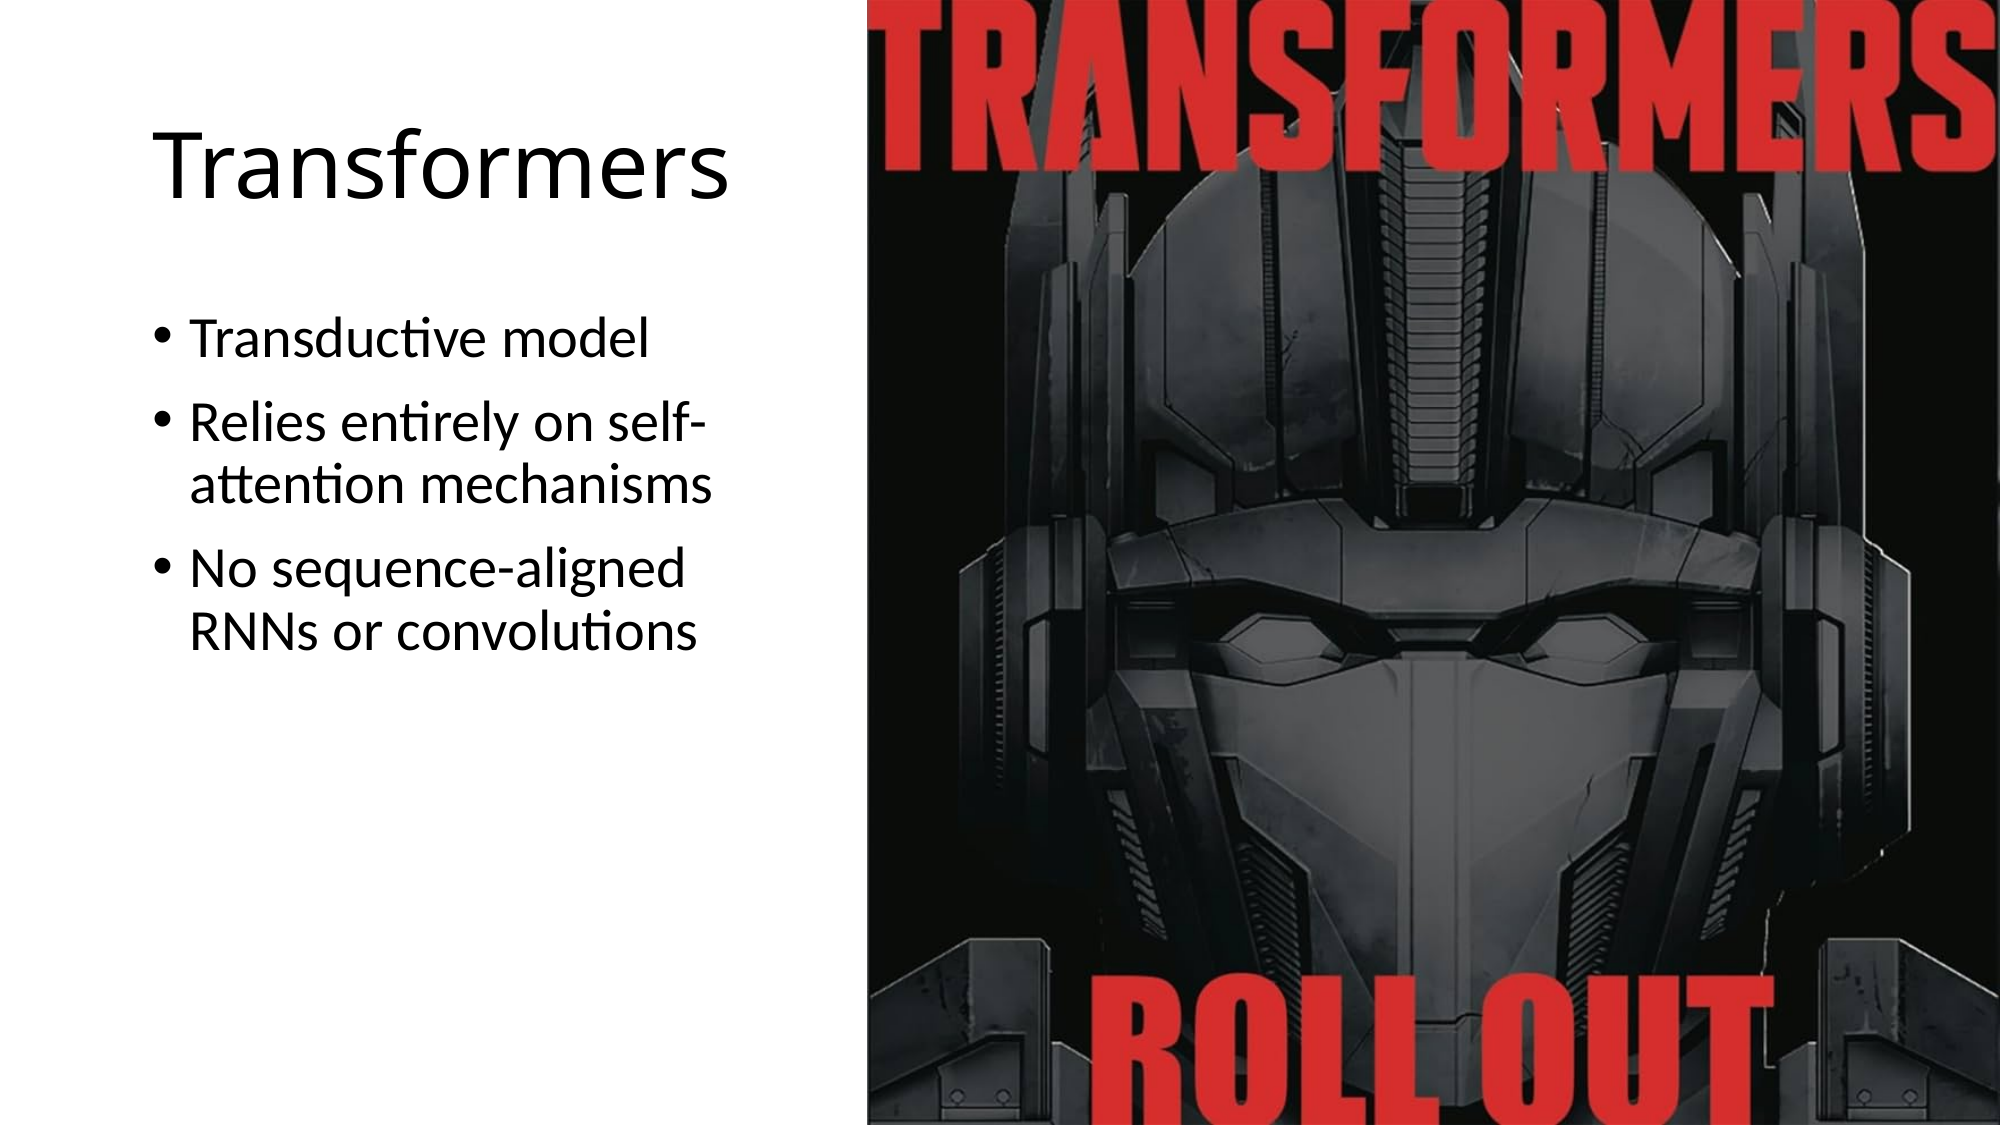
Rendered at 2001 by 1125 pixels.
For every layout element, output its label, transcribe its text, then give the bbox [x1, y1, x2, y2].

title Transformers [137, 59, 867, 278]
list Transductive model Relies entirely on self-attention mechanisms No sequence-aligned RNNs or convolutions [137, 299, 827, 1014]
picture [867, 0, 2000, 1125]
